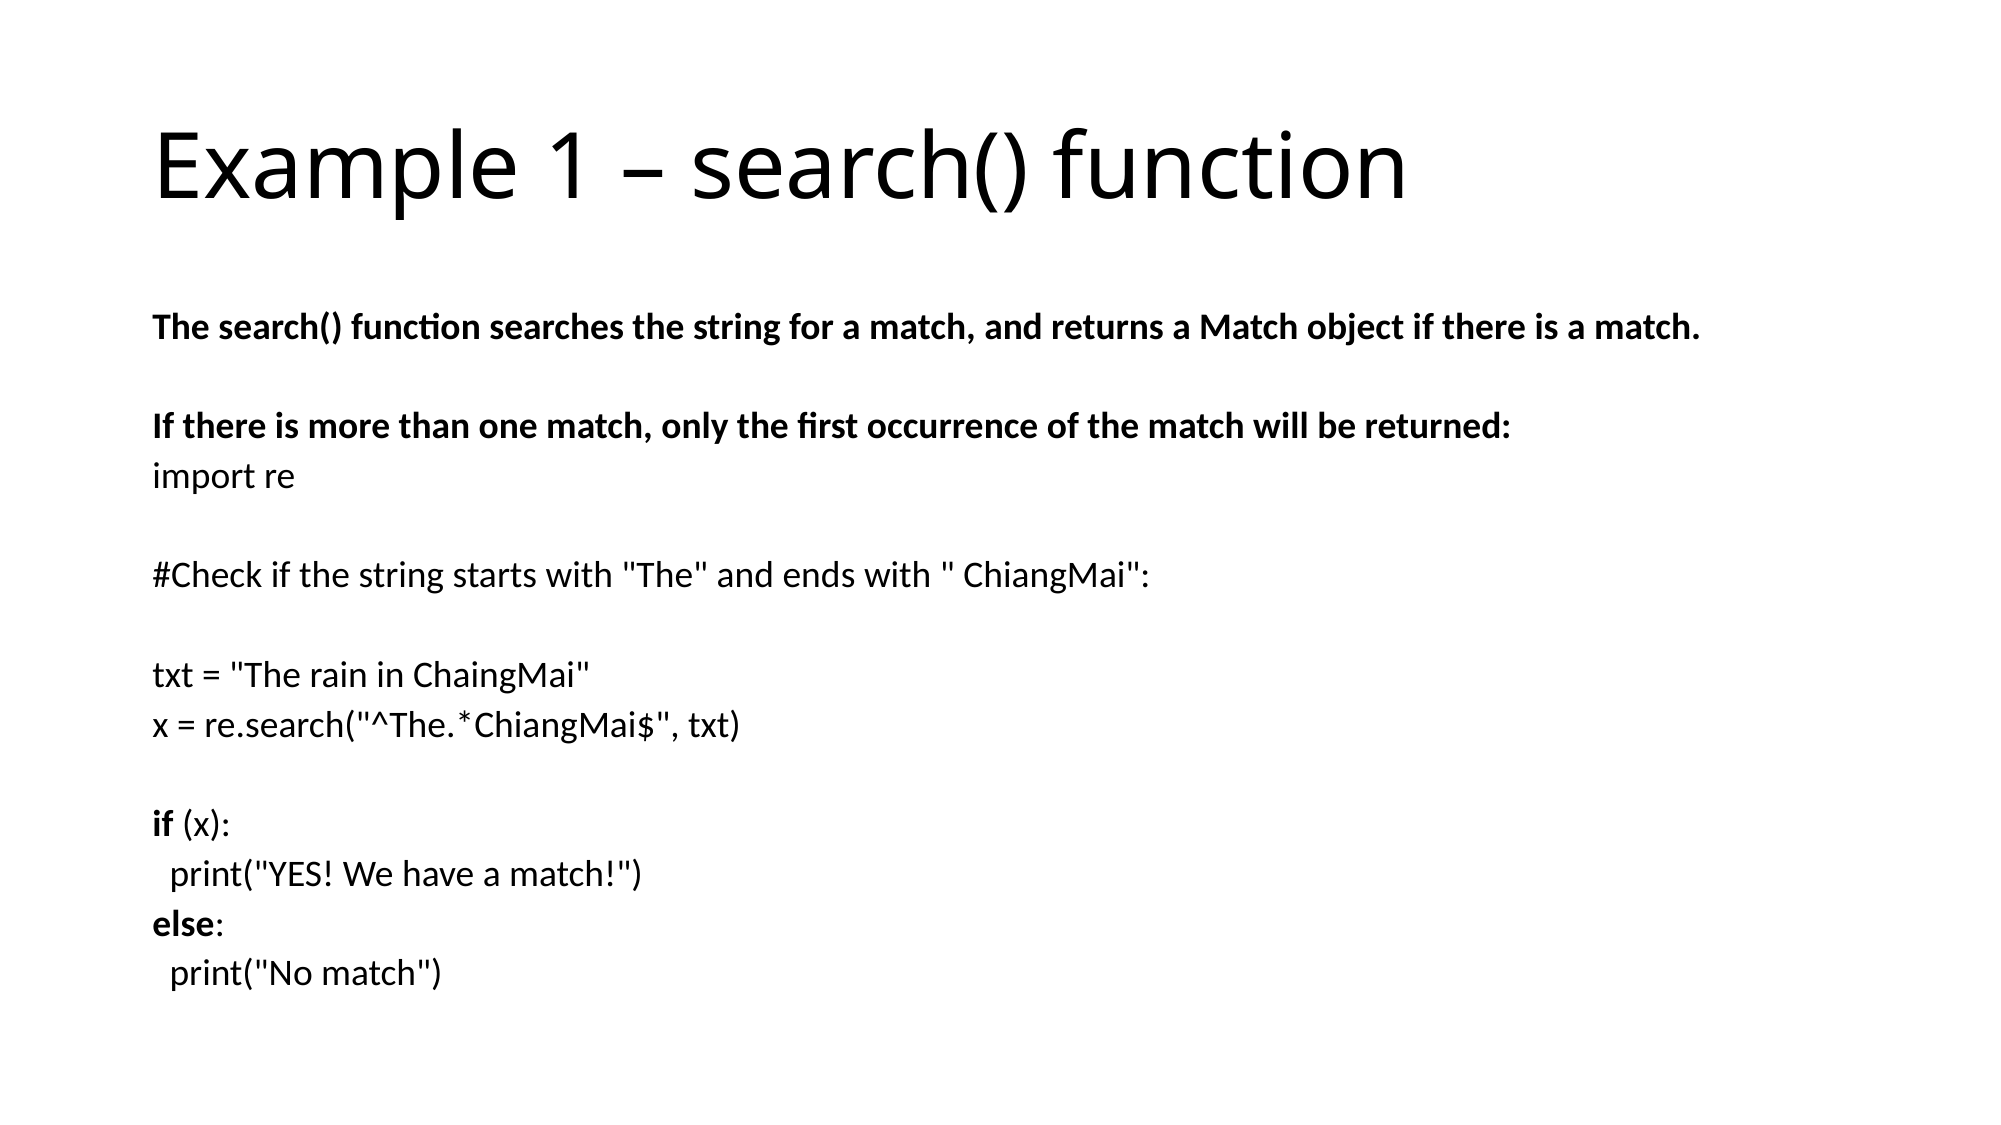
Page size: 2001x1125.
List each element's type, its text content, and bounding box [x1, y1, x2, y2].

title Example 1 – search() function [137, 59, 1863, 278]
list The search() function searches the string for a match, and returns a Match object if there is a match. If there is more than one match, only the first occurrence of the match will be returned: import re #Check if the string starts with "The" and ends with " ChiangMai": txt = "The rain in ChaingMai" x = re.search("^The.*ChiangMai$", txt) if (x): print("YES! We have a match!") else: print("No match") [137, 299, 1863, 1014]
